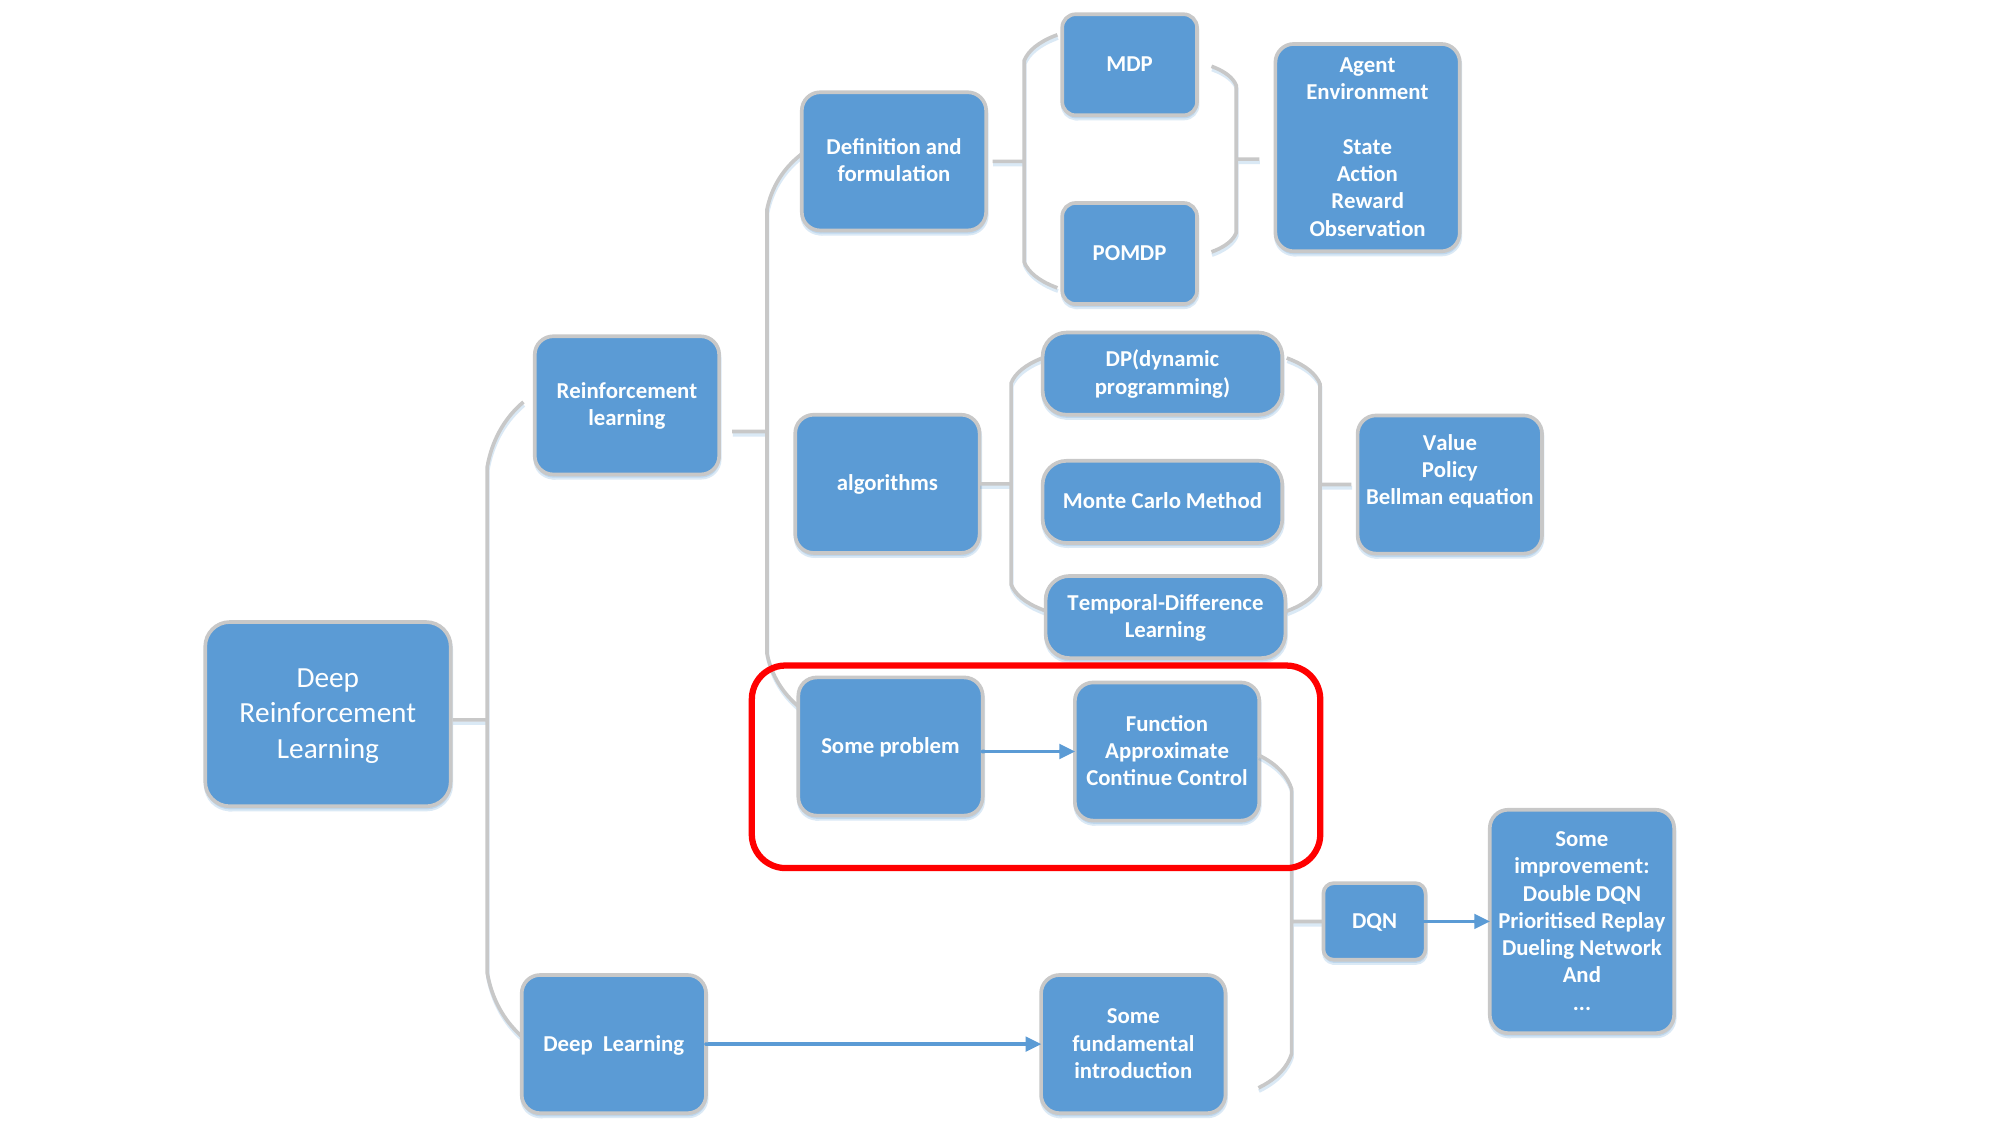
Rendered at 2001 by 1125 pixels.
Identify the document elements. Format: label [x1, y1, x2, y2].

picture [197, 8, 1684, 1125]
